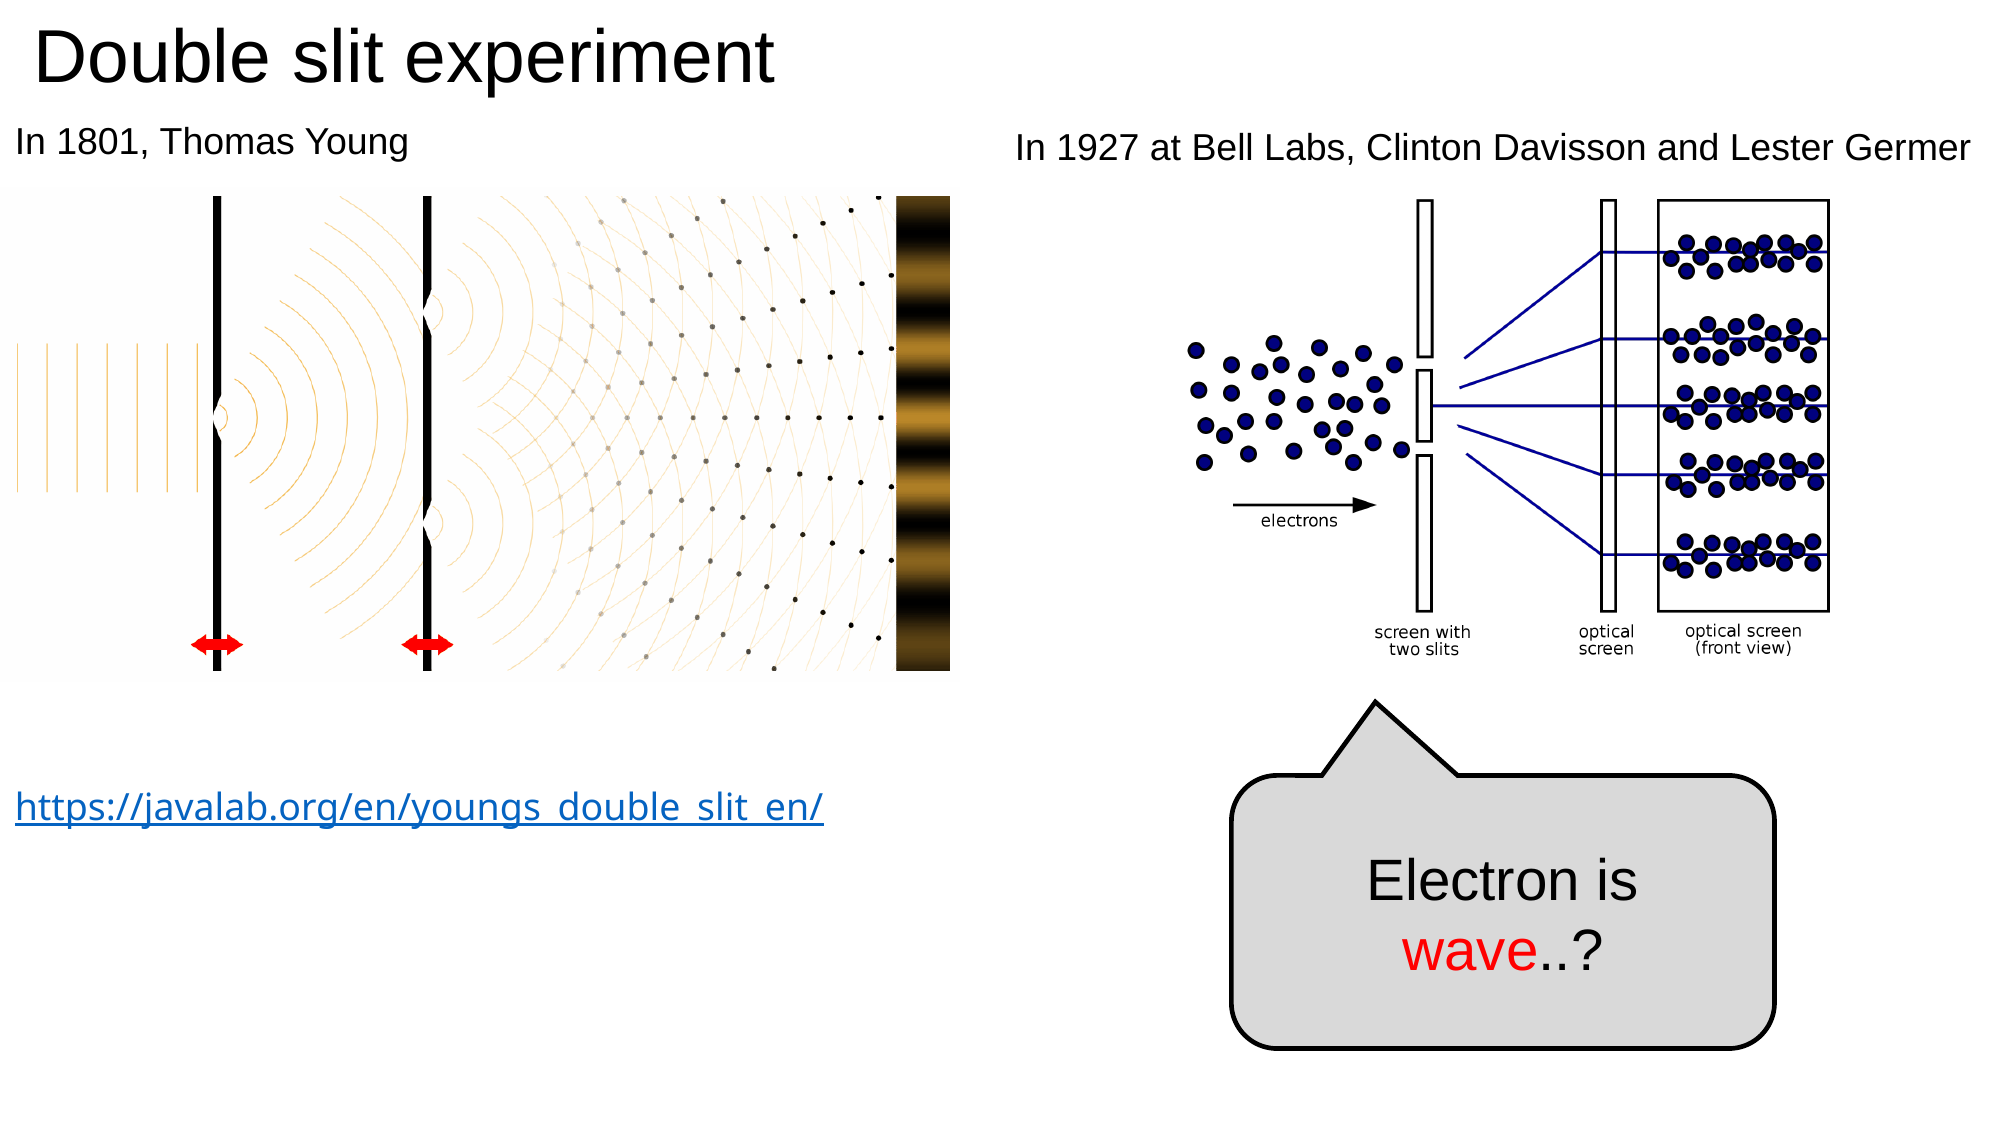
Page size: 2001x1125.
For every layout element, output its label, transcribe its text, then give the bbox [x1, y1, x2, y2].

text_box In 1801, Thomas Young [0, 109, 439, 170]
text_box https://javalab.org/en/youngs_double_slit_en/ [0, 775, 1000, 842]
text_box Electron is wave..? [1230, 700, 1776, 1050]
picture [1176, 186, 1885, 683]
text_box Double slit experiment [18, 0, 1472, 105]
text_box In 1927 at Bell Labs, Clinton Davisson and Lester Germer [999, 116, 2000, 176]
picture [0, 187, 960, 682]
